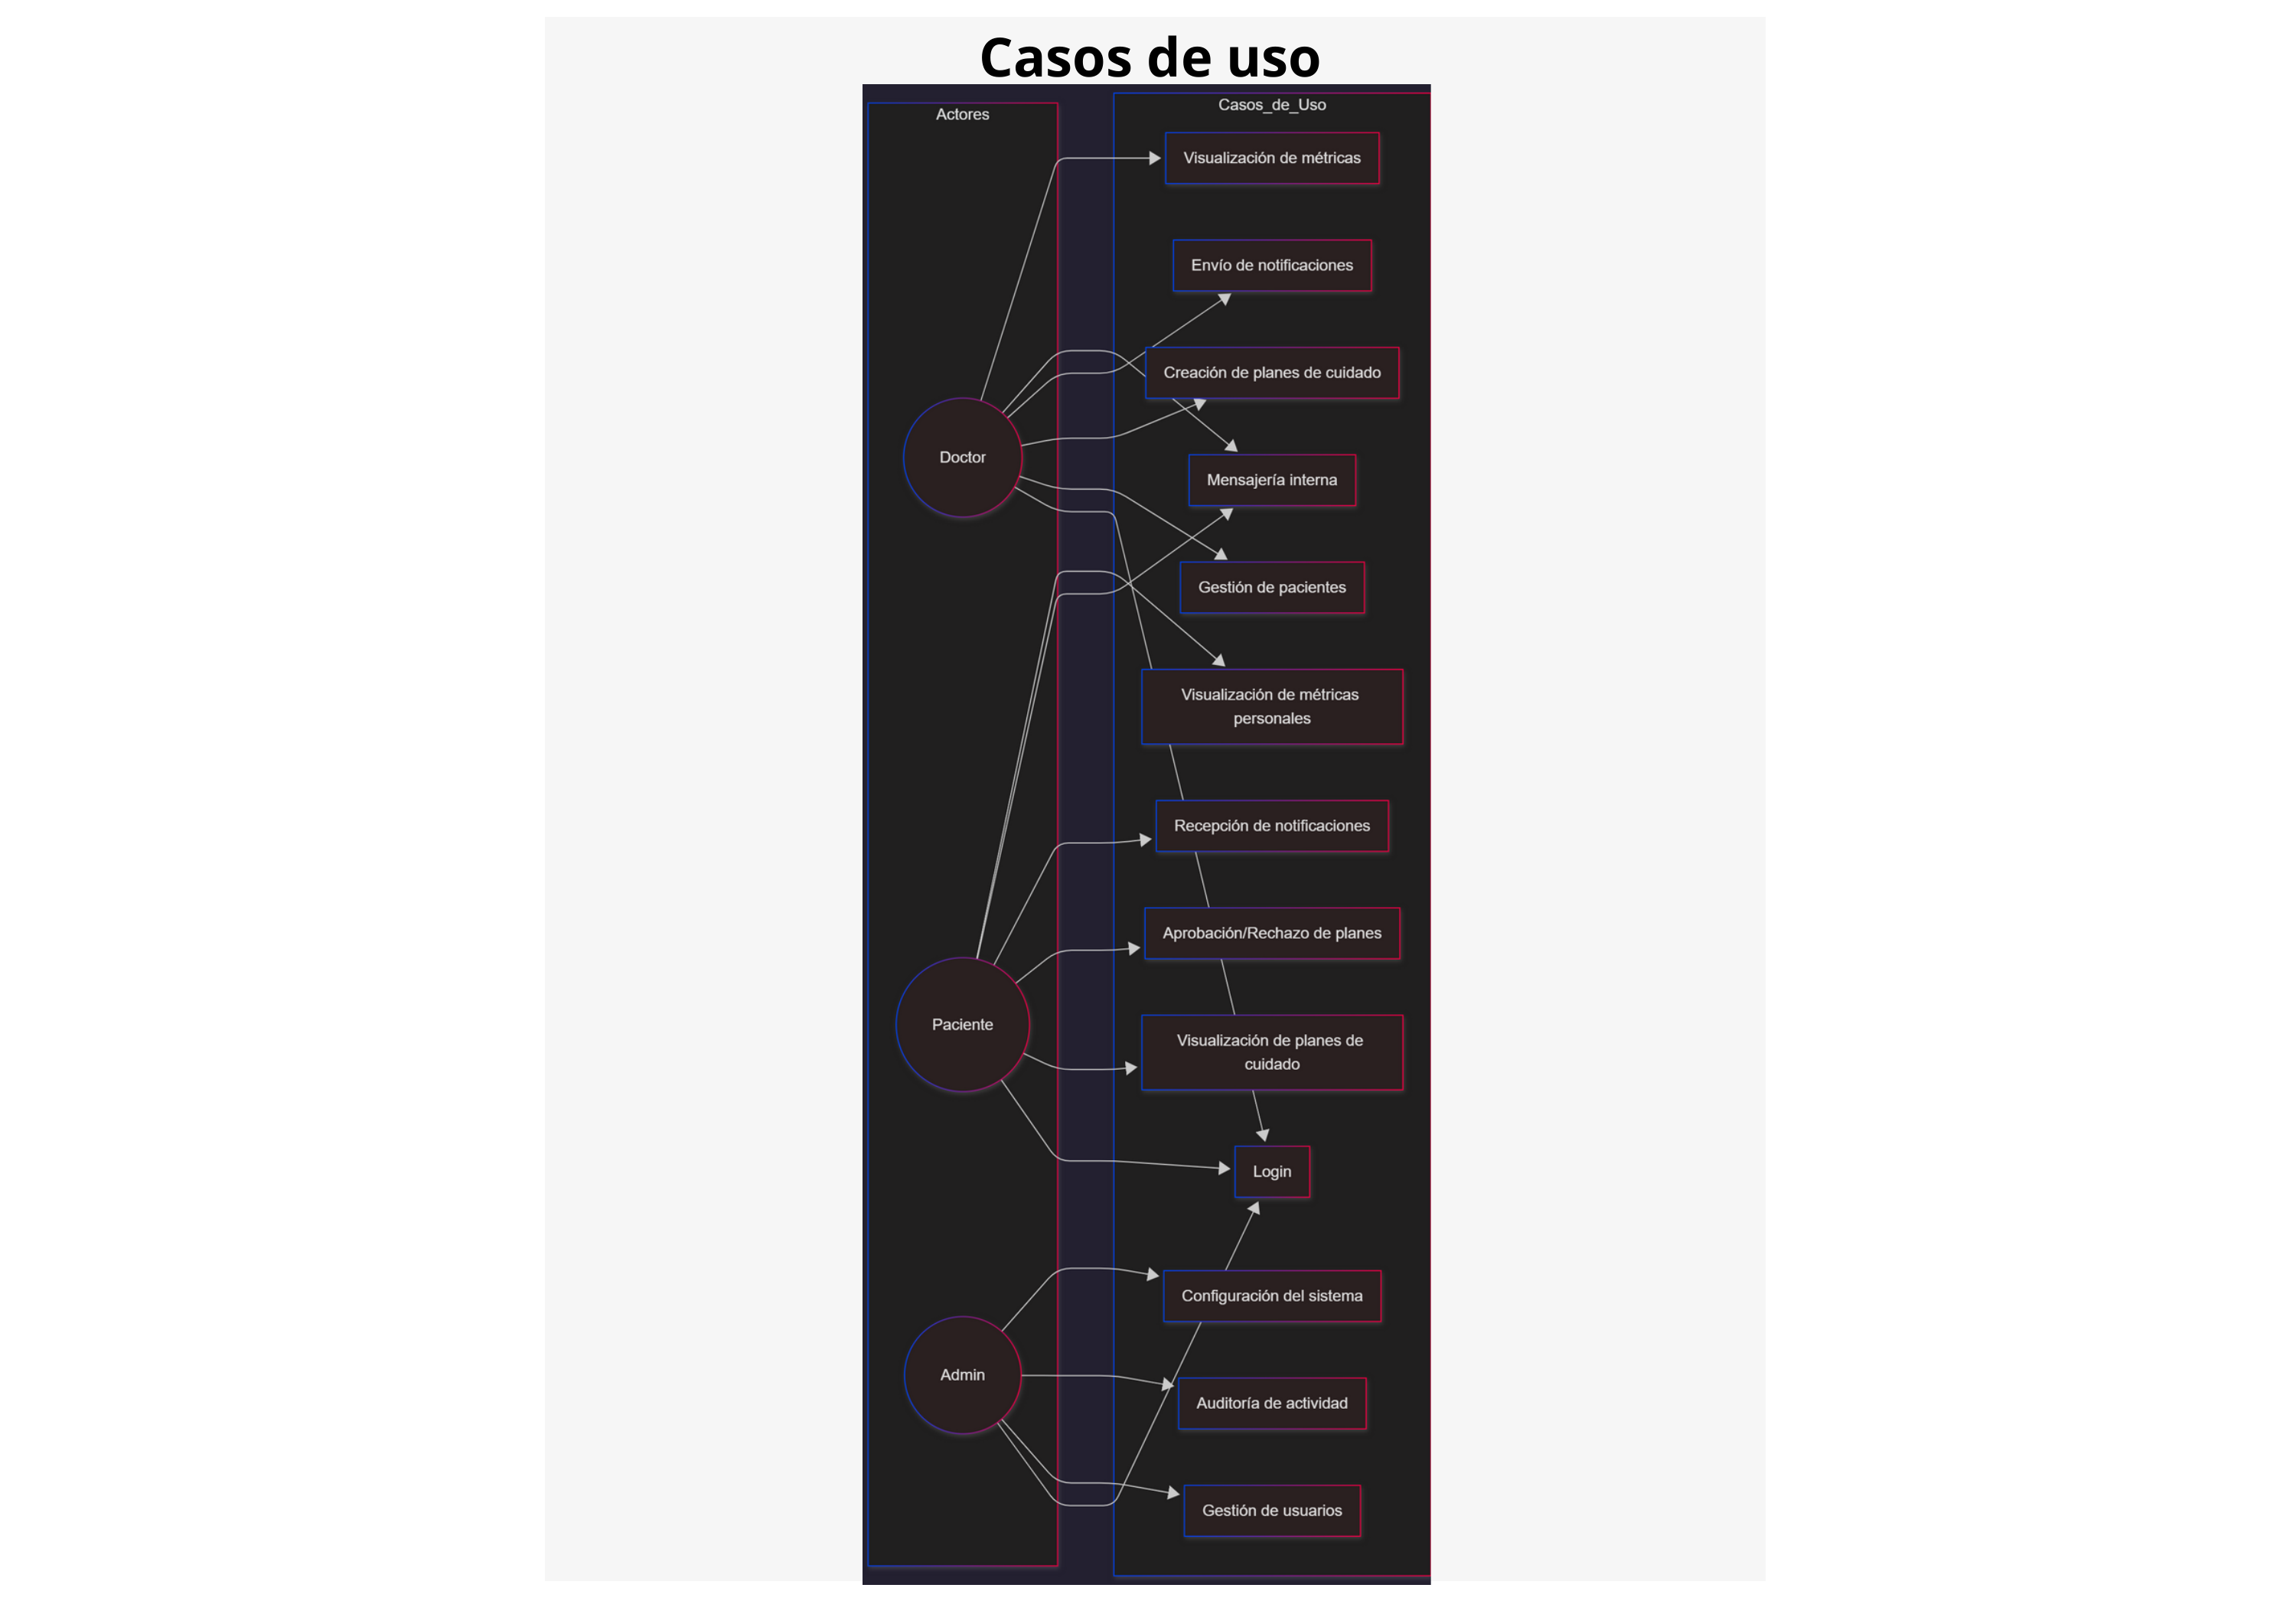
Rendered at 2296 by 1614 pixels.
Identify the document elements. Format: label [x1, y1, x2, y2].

text_box [1134, 565, 1149, 1098]
text_box [545, 0, 1766, 1582]
